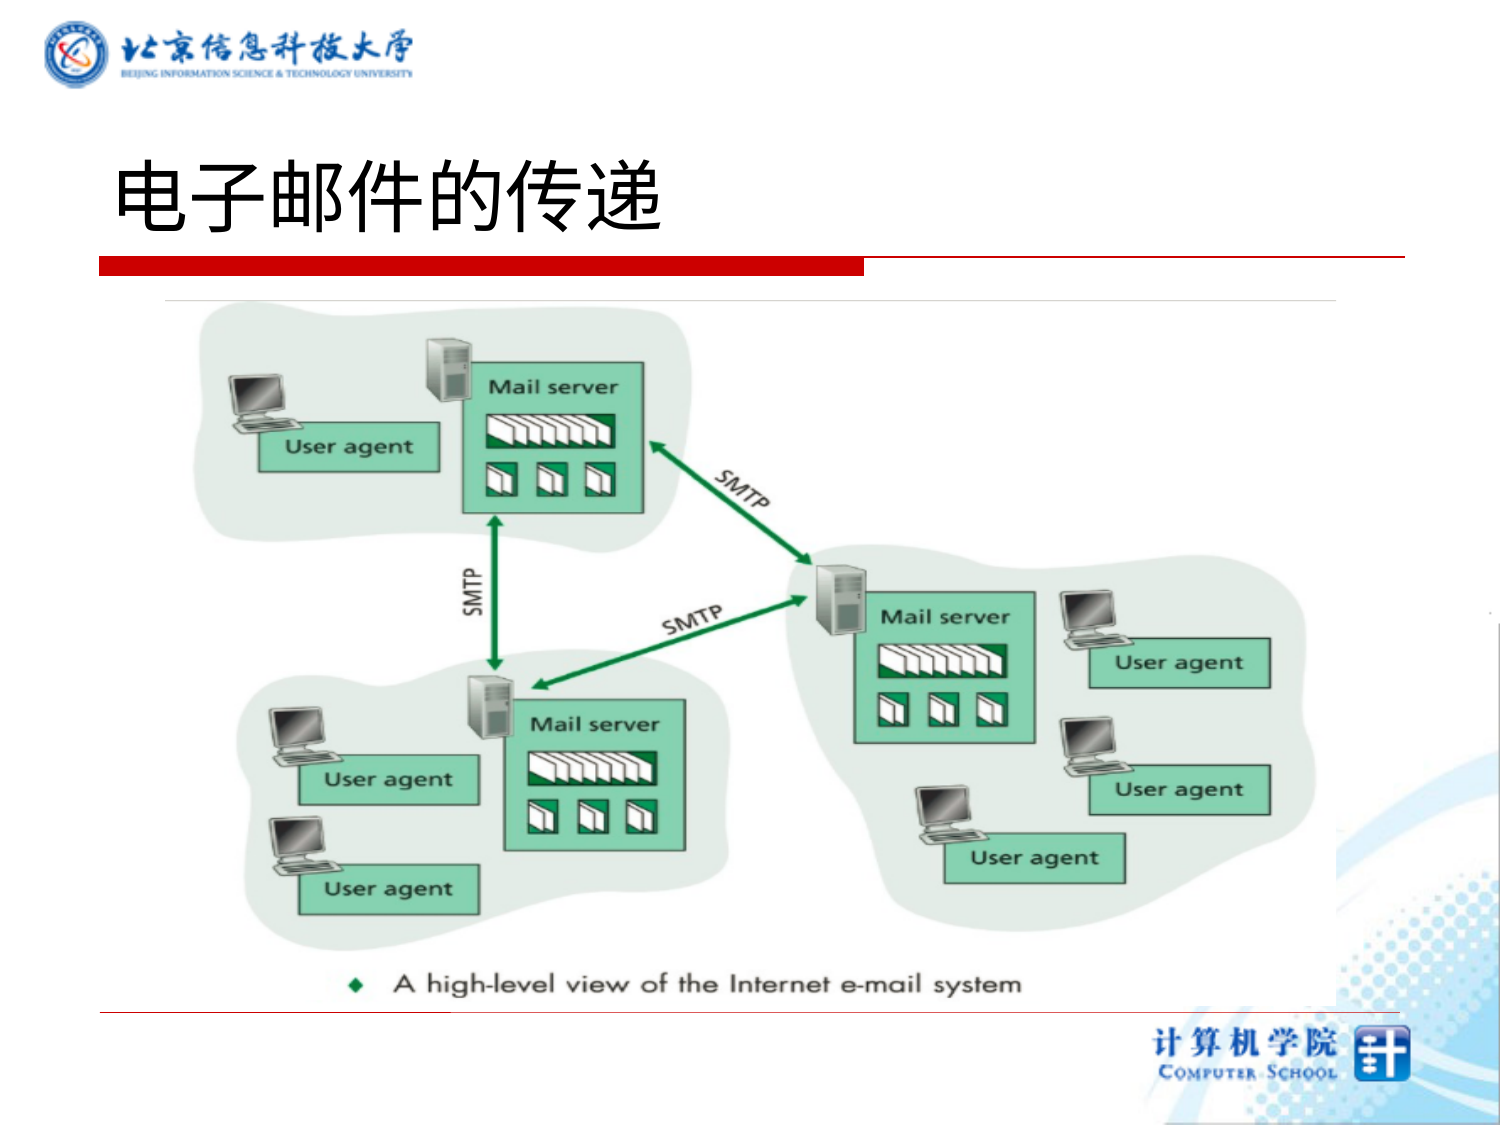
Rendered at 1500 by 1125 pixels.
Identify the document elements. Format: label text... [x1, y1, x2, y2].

title 电子邮件的传递 [93, 49, 1407, 250]
picture [0, 0, 1500, 1125]
